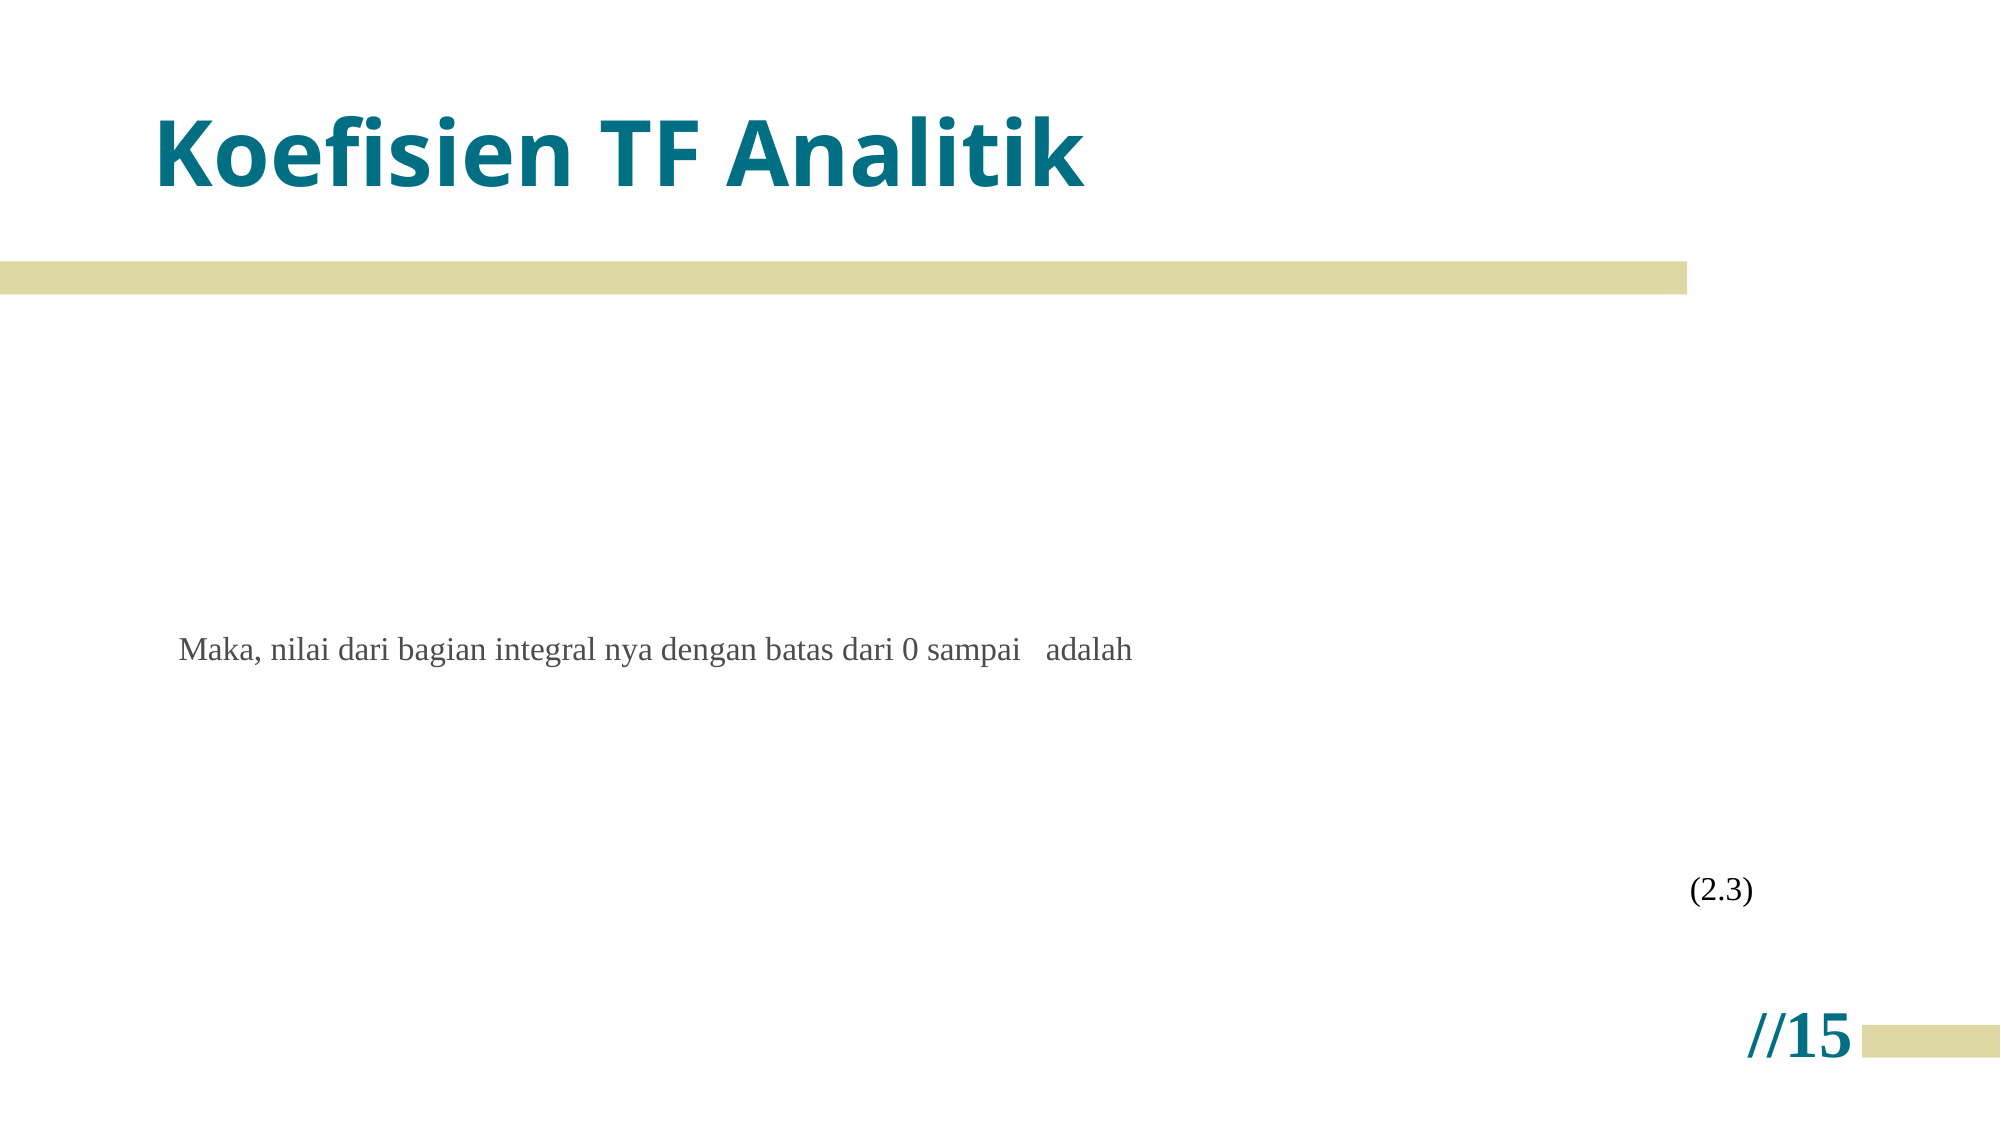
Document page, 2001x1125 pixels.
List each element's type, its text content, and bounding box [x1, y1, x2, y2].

text_box [999, 321, 1949, 994]
text_box //15 [1740, 991, 1862, 1069]
text_box (2.3) [1674, 857, 1771, 913]
title Koefisien TF Analitik [137, 59, 1863, 255]
